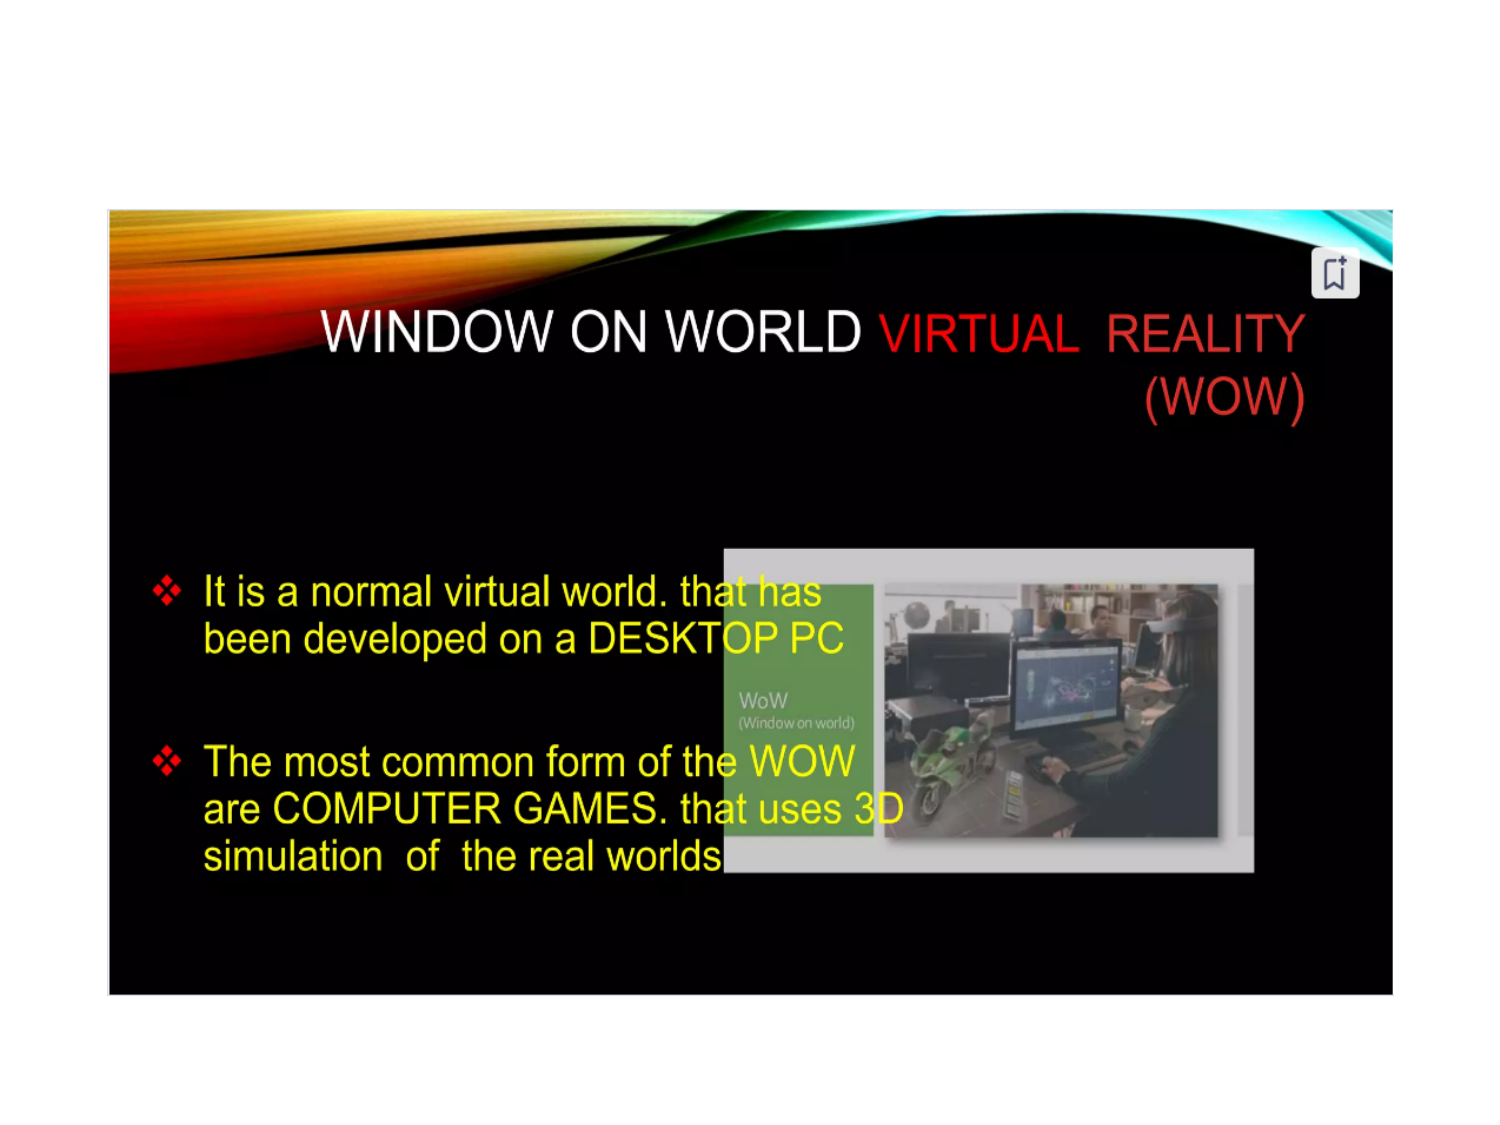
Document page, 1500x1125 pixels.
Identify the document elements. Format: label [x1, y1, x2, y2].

list [106, 199, 1394, 1006]
